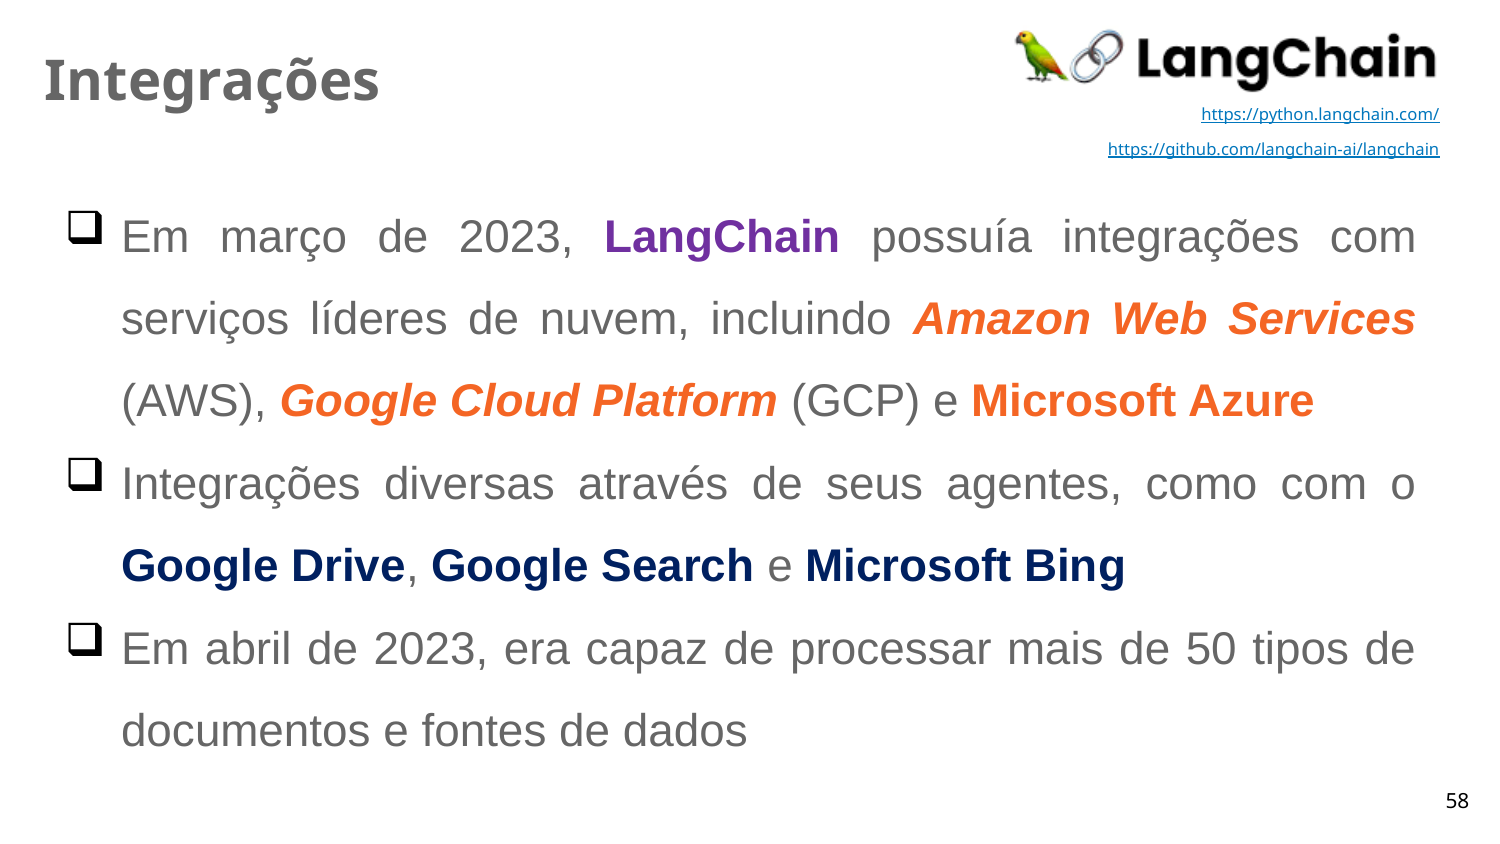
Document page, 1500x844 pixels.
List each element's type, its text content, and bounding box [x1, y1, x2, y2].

picture [1007, 22, 1447, 98]
title Integrações [29, 29, 1002, 135]
slide_number 58 [1432, 769, 1484, 834]
text_box Em março de 2023, LangChain possuía integrações com serviços líderes de nuvem, incluindo Amazon Web Services (AWS), Google Cloud Platform (GCP) e Microsoft Azure Integrações diversas através de seus agentes, como com o Google Drive, Google Search e Microsoft Bing Em abril de 2023, era capaz de processar mais de 50 tipos de documentos e fontes de dados [49, 163, 1432, 838]
text_box https://python.langchain.com/ https://github.com/langchain-ai/langchain [907, 85, 1455, 189]
